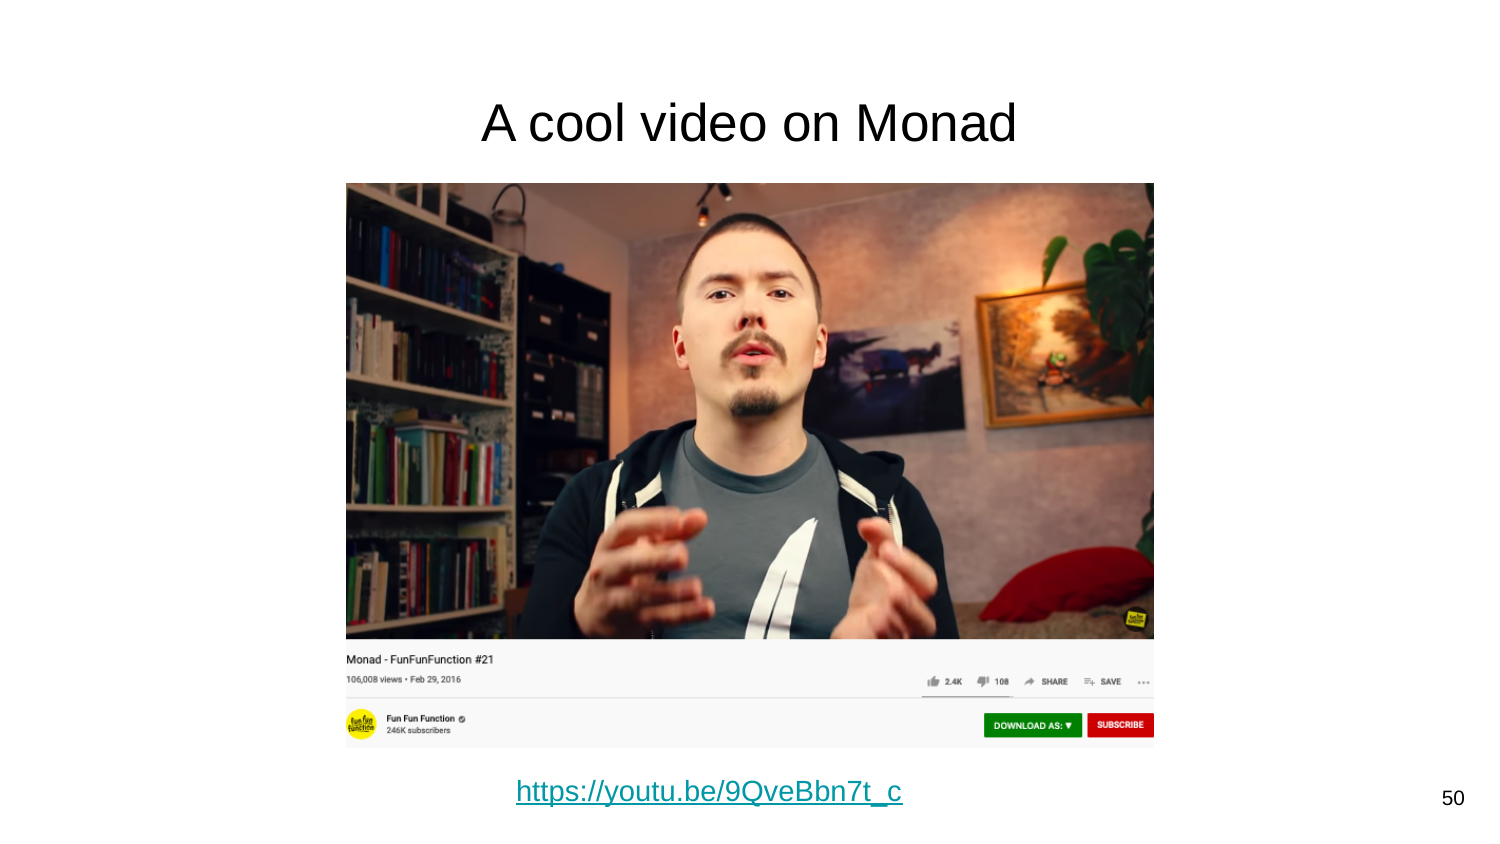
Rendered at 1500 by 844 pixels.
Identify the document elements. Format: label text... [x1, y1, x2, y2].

slide_number 50 [1389, 764, 1480, 830]
picture [345, 183, 1154, 749]
title A cool video on Monad [51, 72, 1449, 167]
text_box https://youtu.be/9QveBbn7t_c [501, 764, 918, 815]
